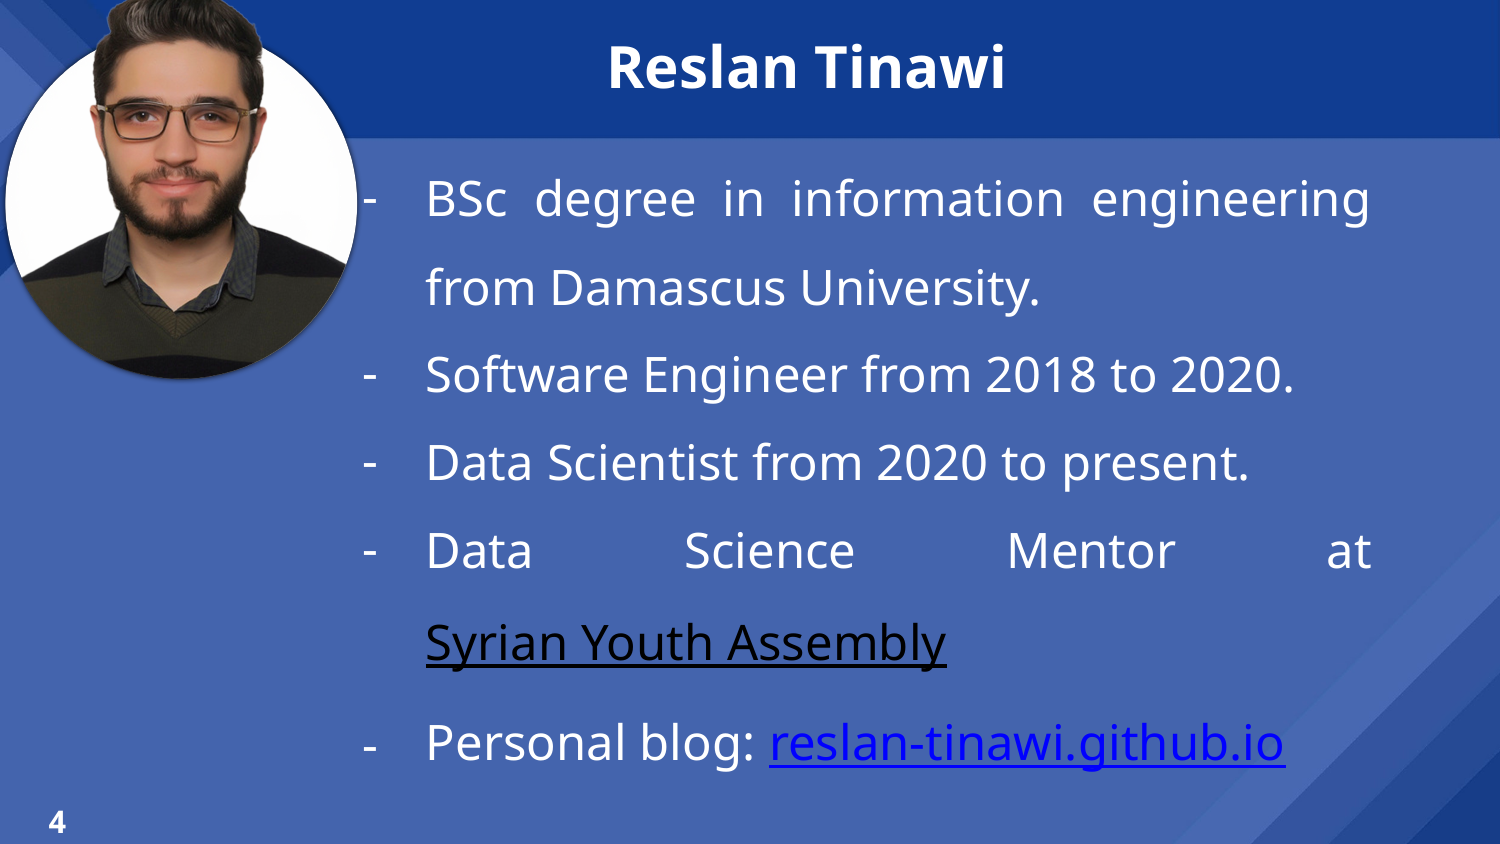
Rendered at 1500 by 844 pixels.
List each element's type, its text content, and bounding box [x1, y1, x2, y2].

list BSc degree in information engineering from Damascus University. Software Engineer from 2018 to 2020. Data Scientist from 2020 to present. Data Science Mentor at Syrian Youth Assembly Personal blog: reslan-tinawi.github.io [340, 131, 1388, 793]
picture [0, 0, 1500, 844]
title Reslan Tinawi [394, 0, 1425, 132]
